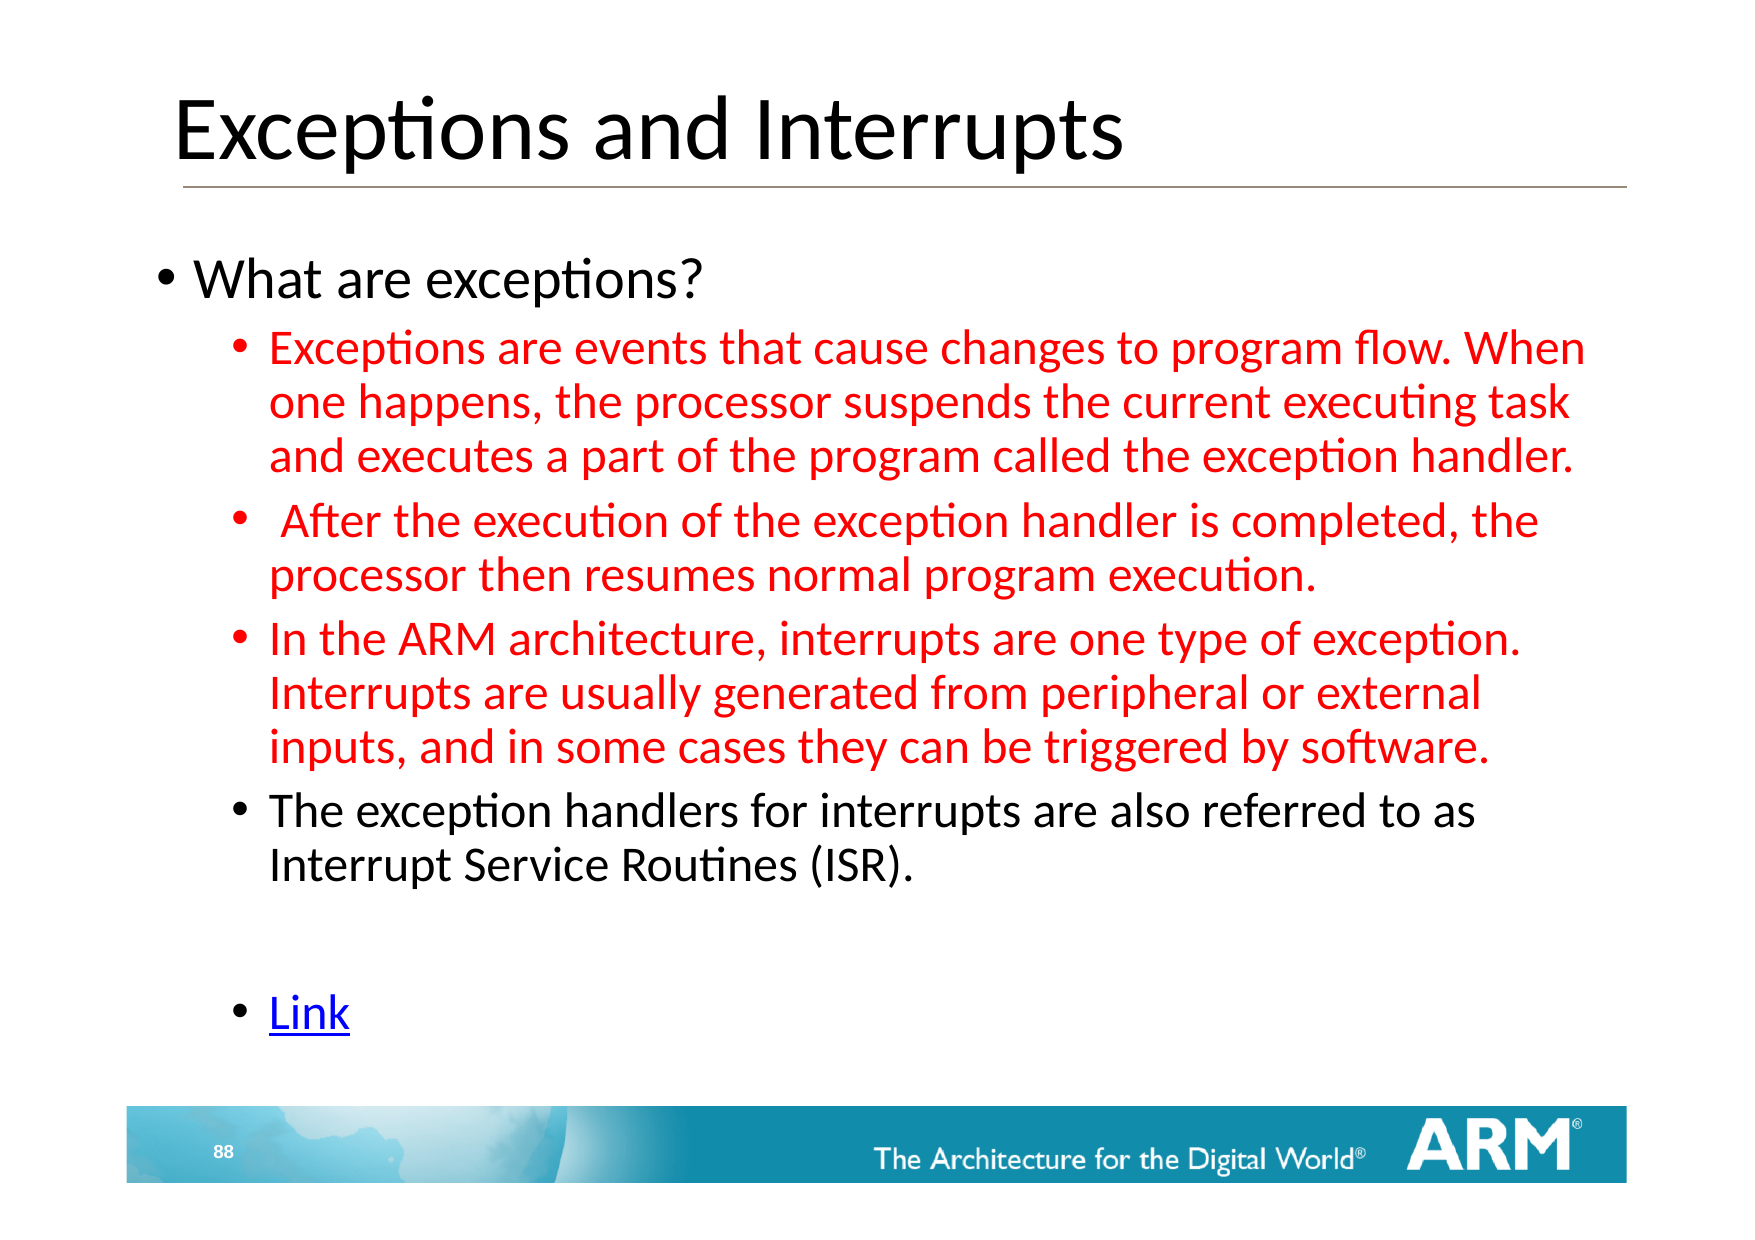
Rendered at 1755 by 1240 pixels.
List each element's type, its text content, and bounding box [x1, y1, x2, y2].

slide_number 88 [198, 1139, 287, 1187]
list What are exceptions? Exceptions are events that cause changes to program flow. When one happens, the processor suspends the current executing task and executes a part of the program called the exception handler. After the execution of the exception handler is completed, the processor then resumes normal program execution. In the ARM architecture, interrupts are one type of exception. Interrupts are usually generated from peripheral or external inputs, and in some cases they can be triggered by software. The exception handlers for interrupts are also referred to as Interrupt Service Routines (ISR). Link [156, 248, 1627, 522]
title Exceptions and Interrupts [173, 80, 1581, 172]
picture [126, 1106, 1627, 1183]
